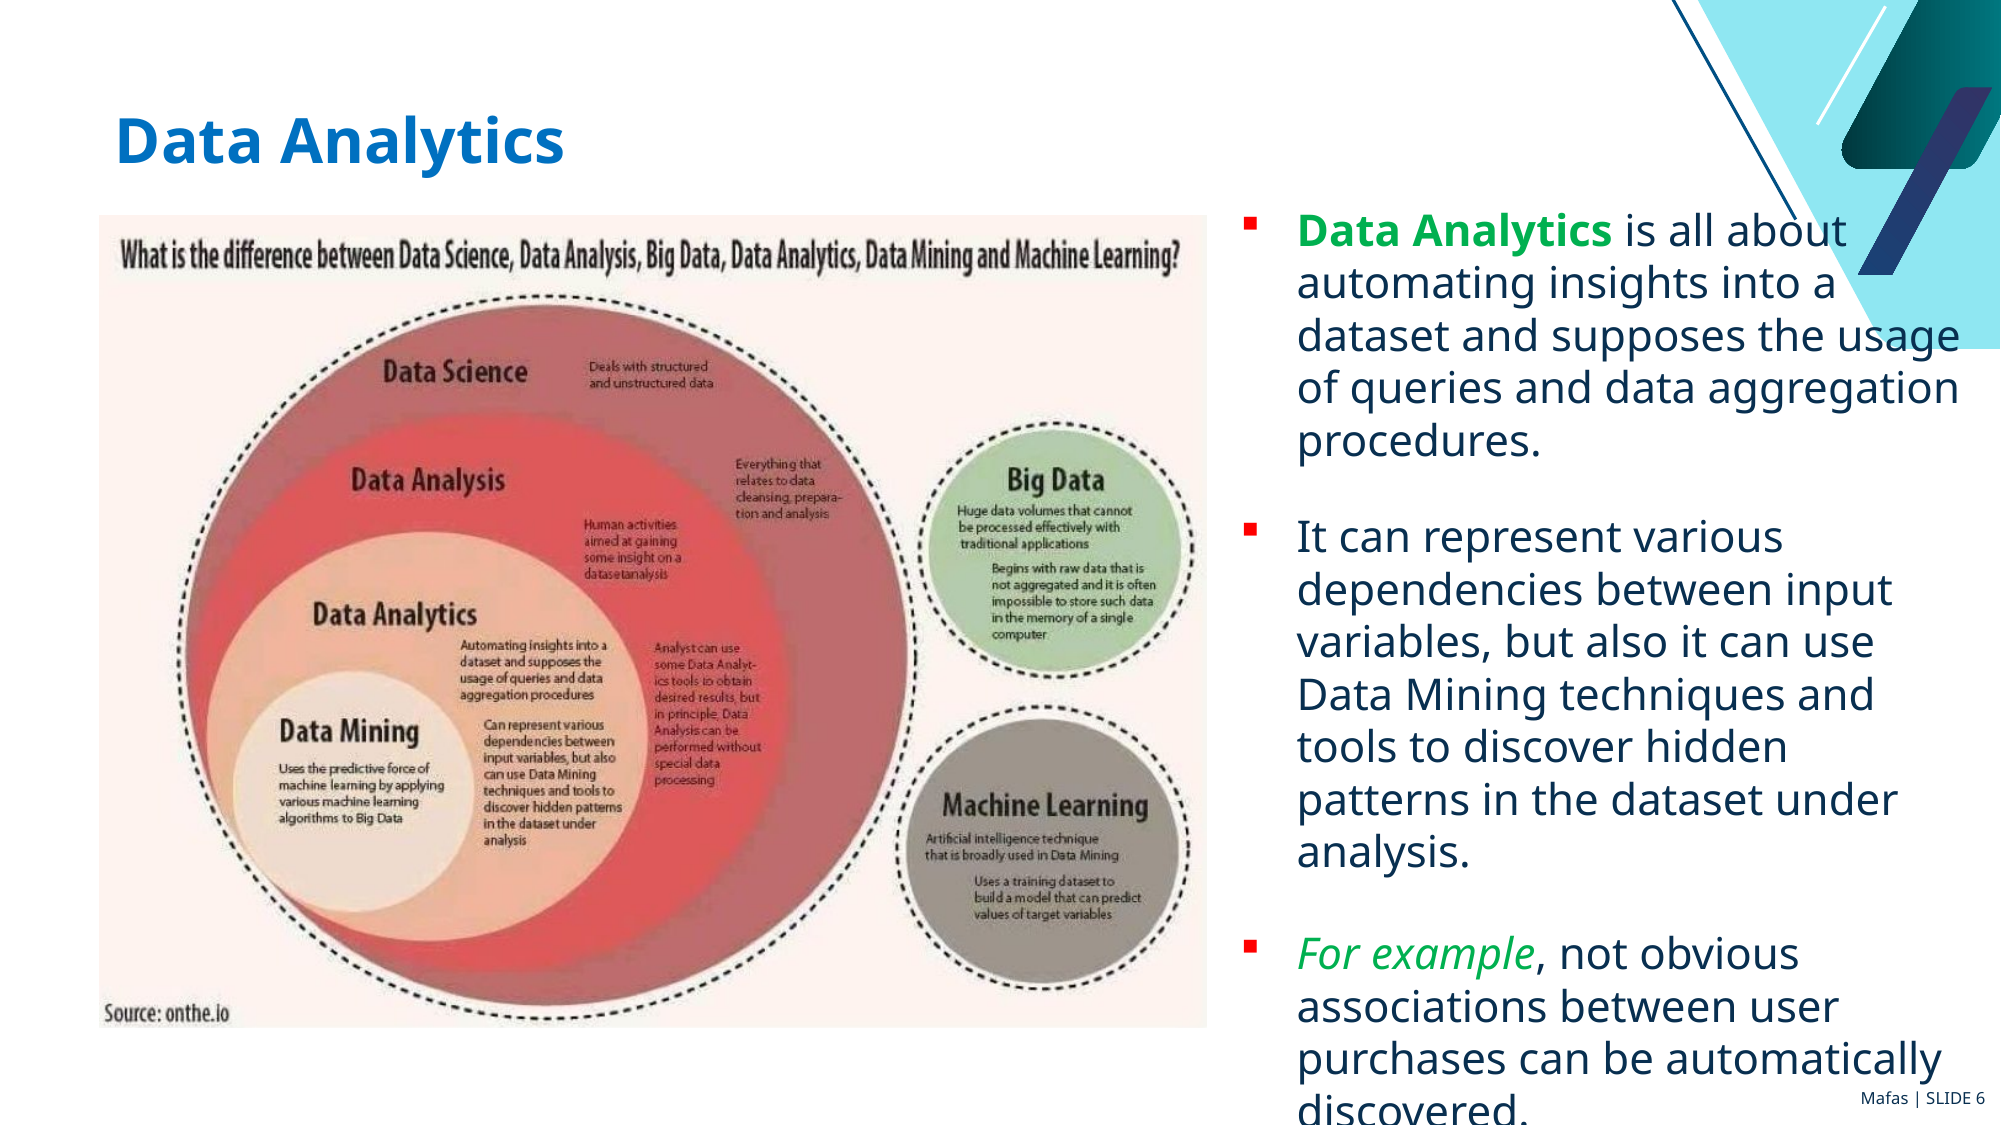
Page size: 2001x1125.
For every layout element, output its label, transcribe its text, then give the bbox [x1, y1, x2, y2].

title Data Analytics [99, 45, 1667, 233]
picture [99, 215, 1207, 1028]
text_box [1672, 0, 2000, 349]
list Data Analytics is all about automating insights into a dataset and supposes the usage of queries and data aggregation procedures. It can represent various dependencies between input variables, but also it can use Data Mining techniques and tools to discover hidden patterns in the dataset under analysis. For example, not obvious associations between user purchases can be automatically discovered. [1225, 195, 1990, 1125]
